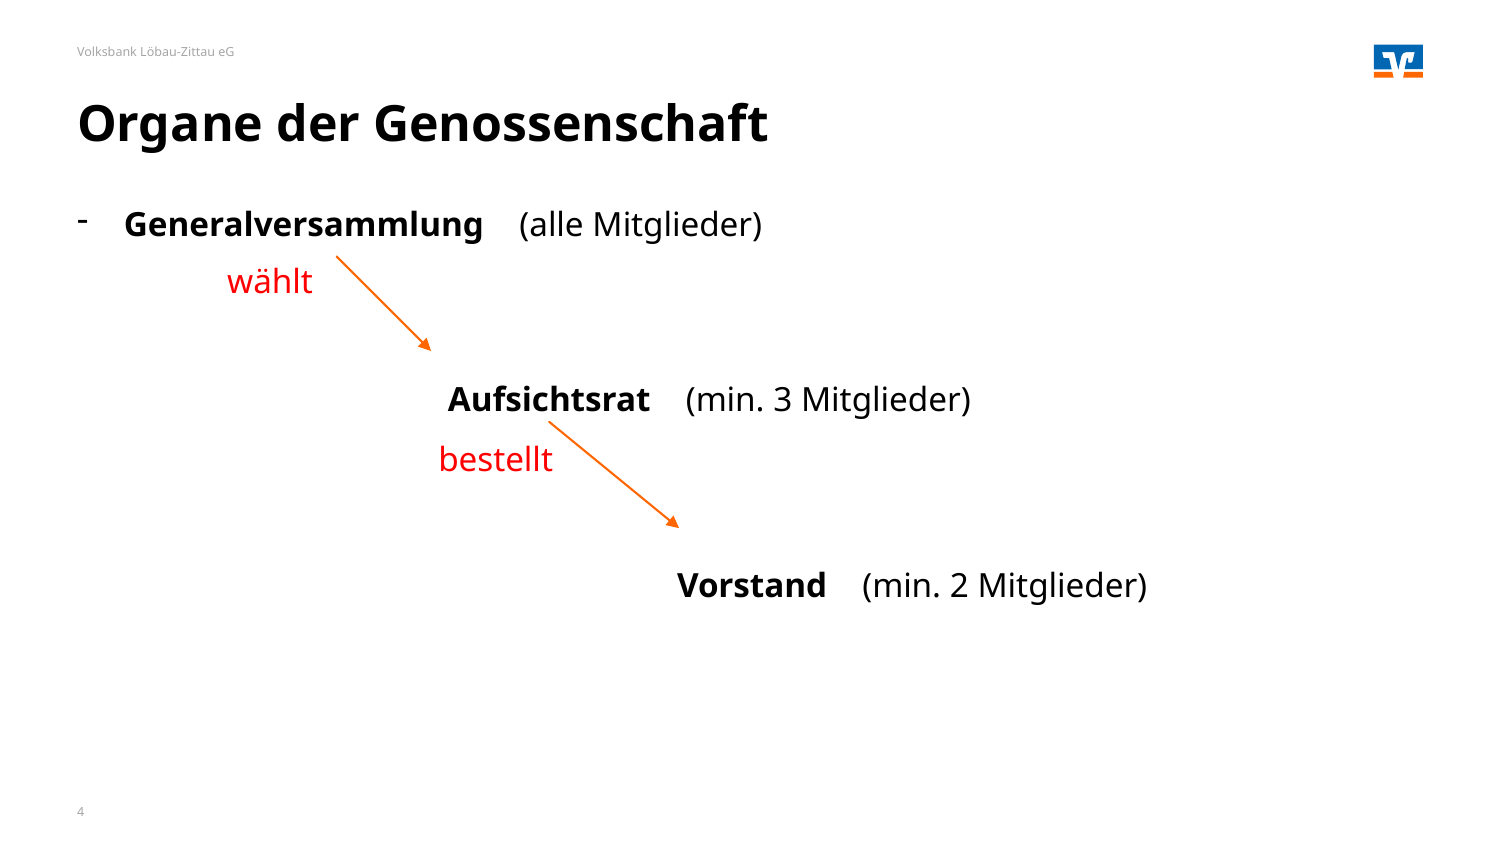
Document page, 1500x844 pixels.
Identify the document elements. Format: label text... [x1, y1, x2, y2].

slide_number 4 [77, 801, 124, 825]
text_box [336, 256, 432, 352]
footer Volksbank Löbau-Zittau eG [77, 44, 963, 67]
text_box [548, 421, 680, 529]
list Generalversammlung (alle Mitglieder) wählt Aufsichtsrat (min. 3 Mitglieder) bestellt Vorstand (min. 2 Mitglieder) [77, 203, 1424, 782]
title Organe der Genossenschaft [77, 91, 1341, 168]
